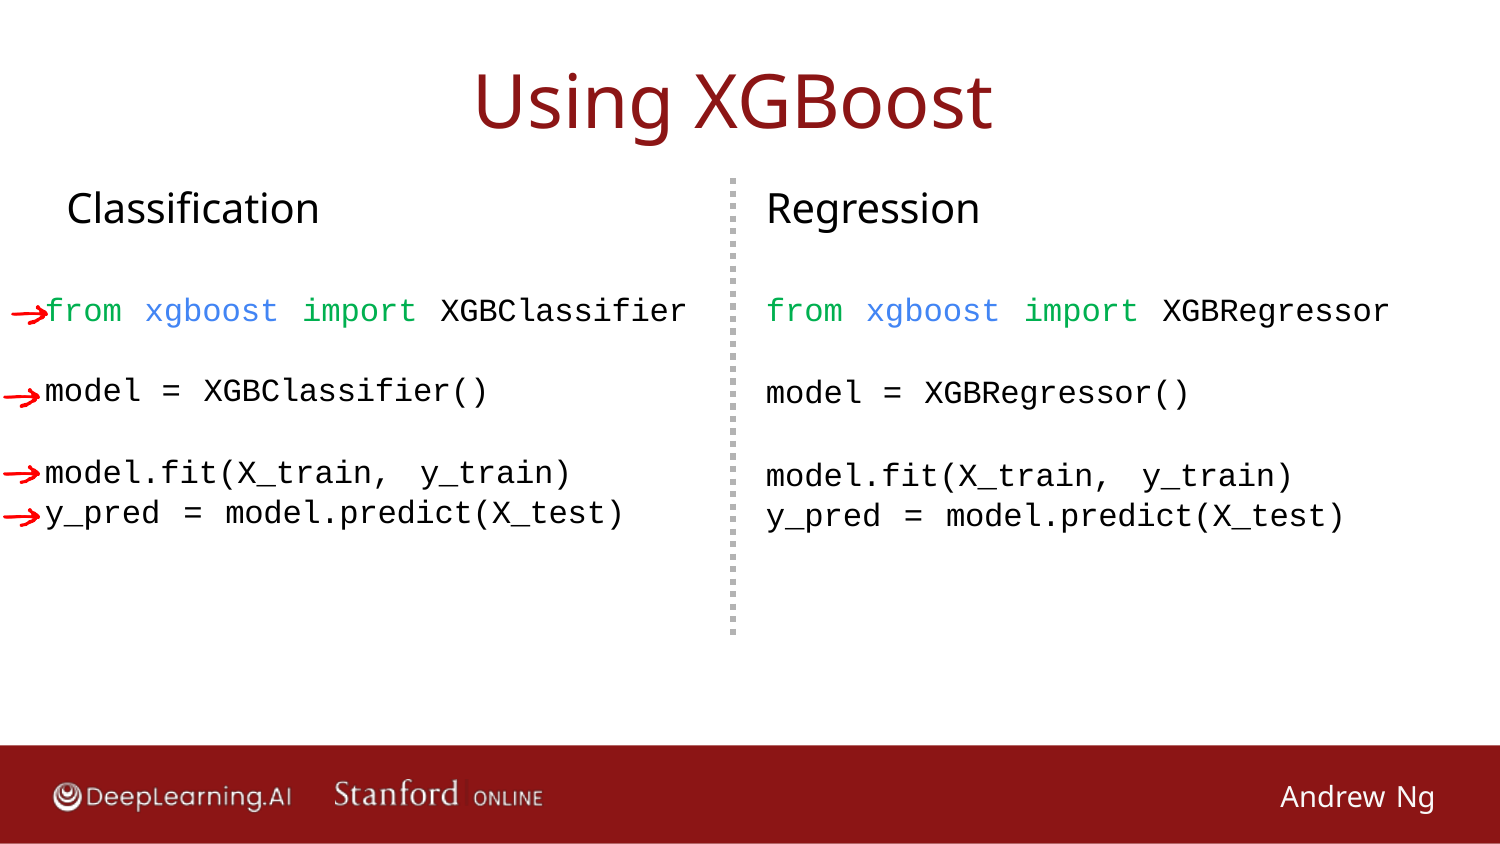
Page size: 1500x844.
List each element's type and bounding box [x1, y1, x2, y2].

picture [11, 305, 48, 325]
title [80, 0, 1420, 195]
text_box [42, 179, 714, 531]
text_box [763, 286, 1415, 534]
picture [3, 508, 40, 528]
picture [3, 388, 40, 408]
text_box [763, 179, 1000, 233]
footer [1277, 774, 1445, 844]
picture [51, 770, 293, 825]
picture [335, 779, 544, 814]
picture [3, 464, 40, 485]
